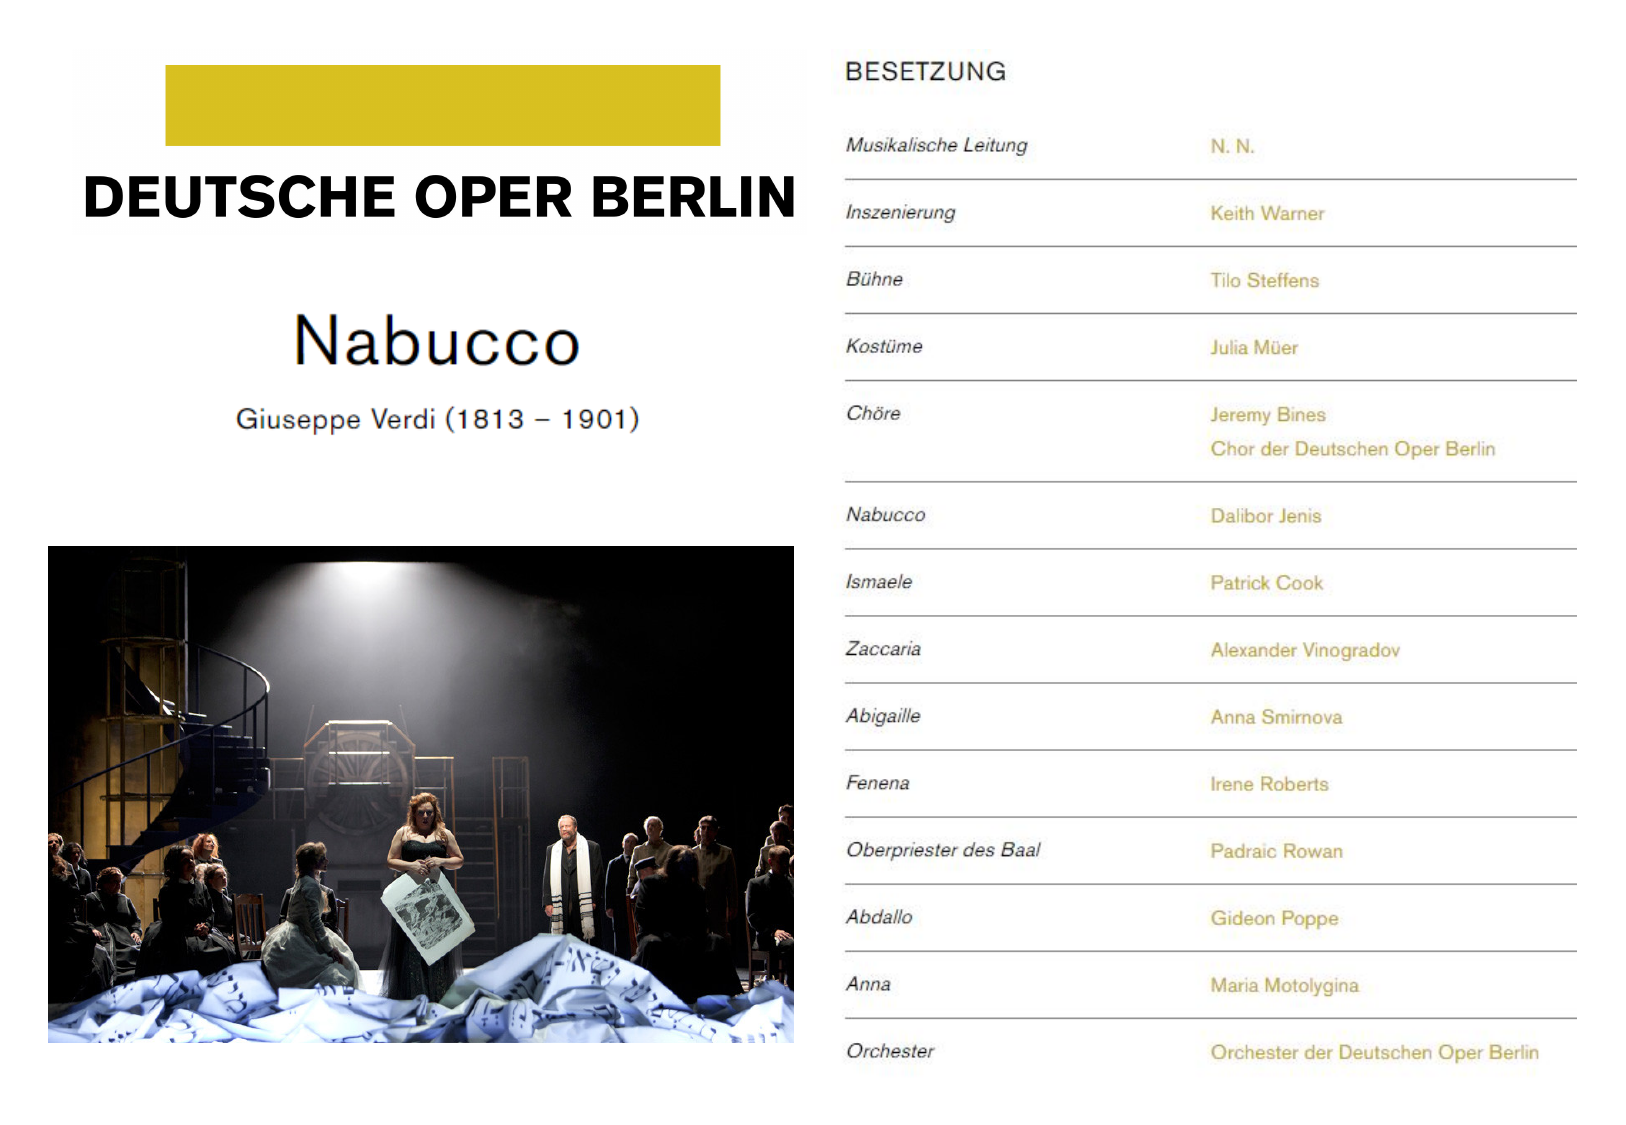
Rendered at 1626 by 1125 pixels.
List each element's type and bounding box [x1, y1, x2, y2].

picture [47, 545, 795, 1044]
picture [182, 282, 697, 480]
picture [72, 49, 808, 235]
picture [830, 49, 1578, 1083]
